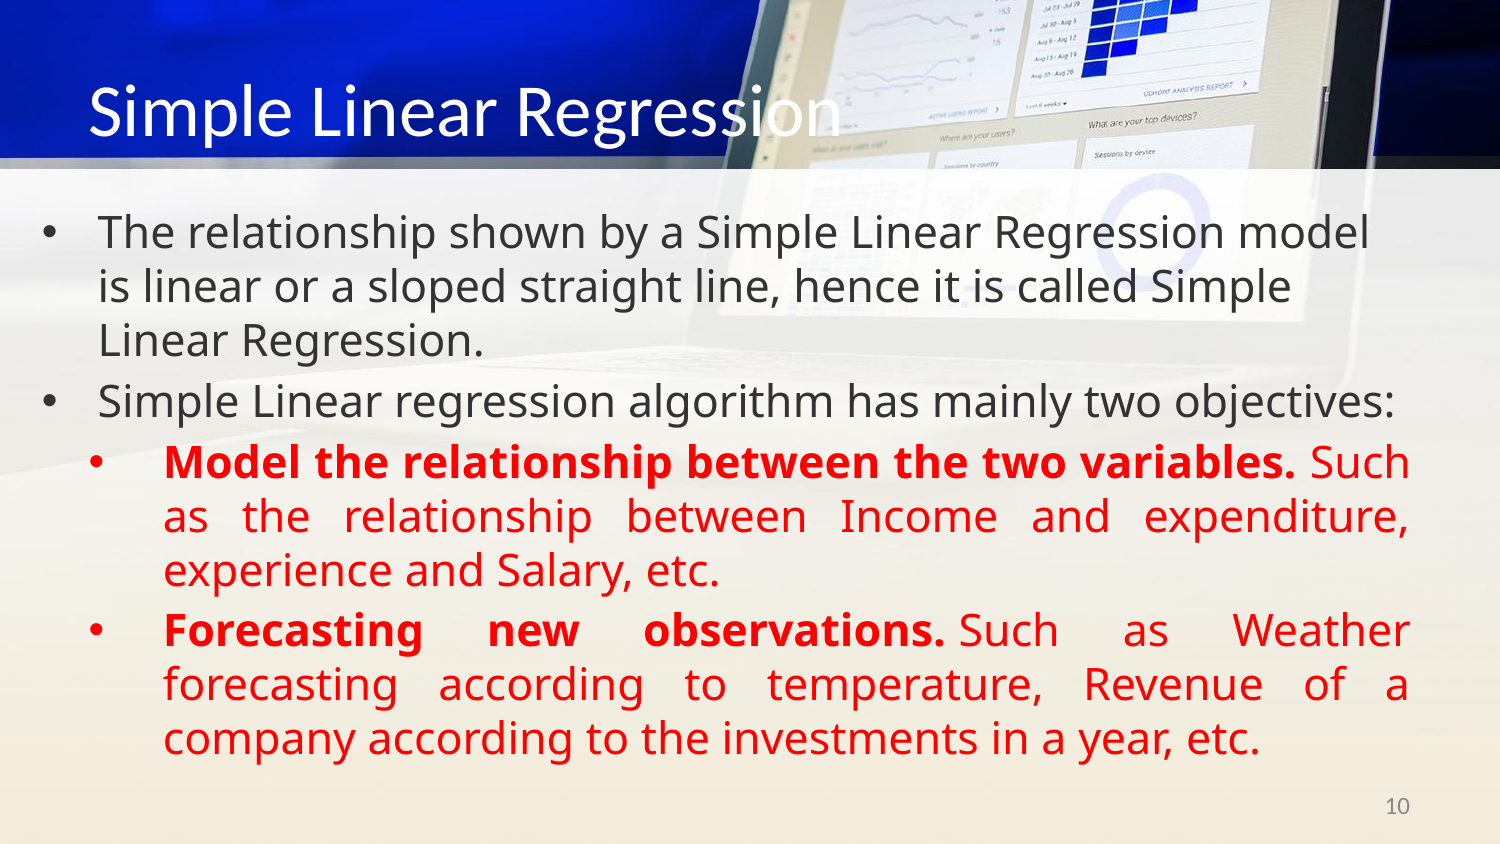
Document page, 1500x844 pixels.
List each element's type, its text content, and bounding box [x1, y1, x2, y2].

picture [0, 0, 1500, 844]
slide_number ‹#› [1074, 782, 1425, 827]
title Simple Linear Regression [73, 44, 1427, 170]
list The relationship shown by a Simple Linear Regression model is linear or a sloped straight line, hence it is called Simple Linear Regression. Simple Linear regression algorithm has mainly two objectives: Model the relationship between the two variables. Such as the relationship between Income and expenditure, experience and Salary, etc. Forecasting new observations. Such as Weather forecasting according to temperature, Revenue of a company according to the investments in a year, etc. [26, 196, 1427, 798]
